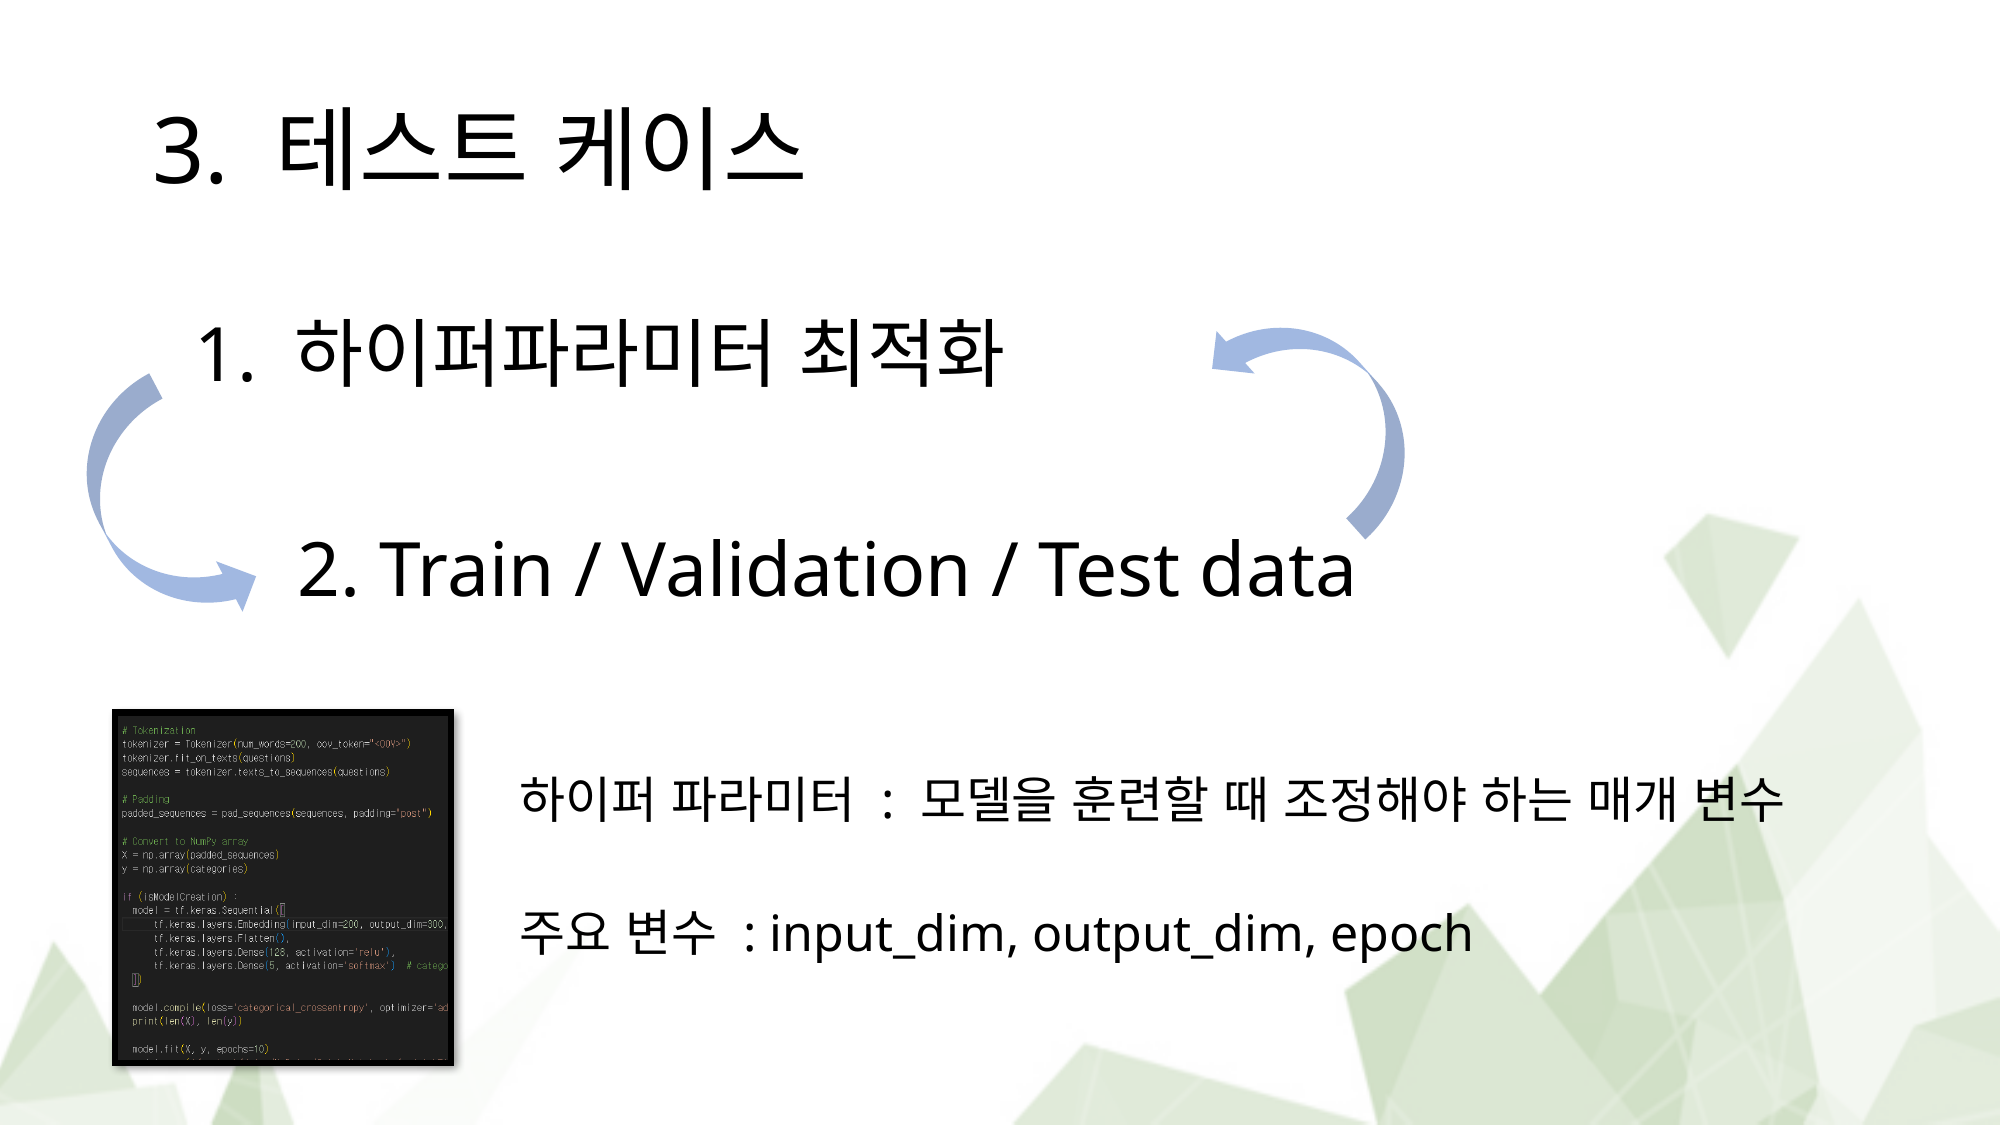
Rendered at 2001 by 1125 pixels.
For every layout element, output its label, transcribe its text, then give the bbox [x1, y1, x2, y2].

picture [117, 715, 448, 1061]
text_box 2. Train / Validation / Test data [282, 514, 1419, 619]
text_box 주요 변수 : input_dim, output_dim, epoch [504, 894, 1910, 969]
text_box [85, 371, 258, 615]
text_box 1. 하이퍼파라미터 최적화 [179, 299, 1180, 405]
text_box [1210, 326, 1406, 541]
text_box 하이퍼 파라미터 : 모델을 훈련할 때 조정해야 하는 매개 변수 [504, 760, 1910, 836]
title 3. 테스트 케이스 [137, 44, 1863, 263]
